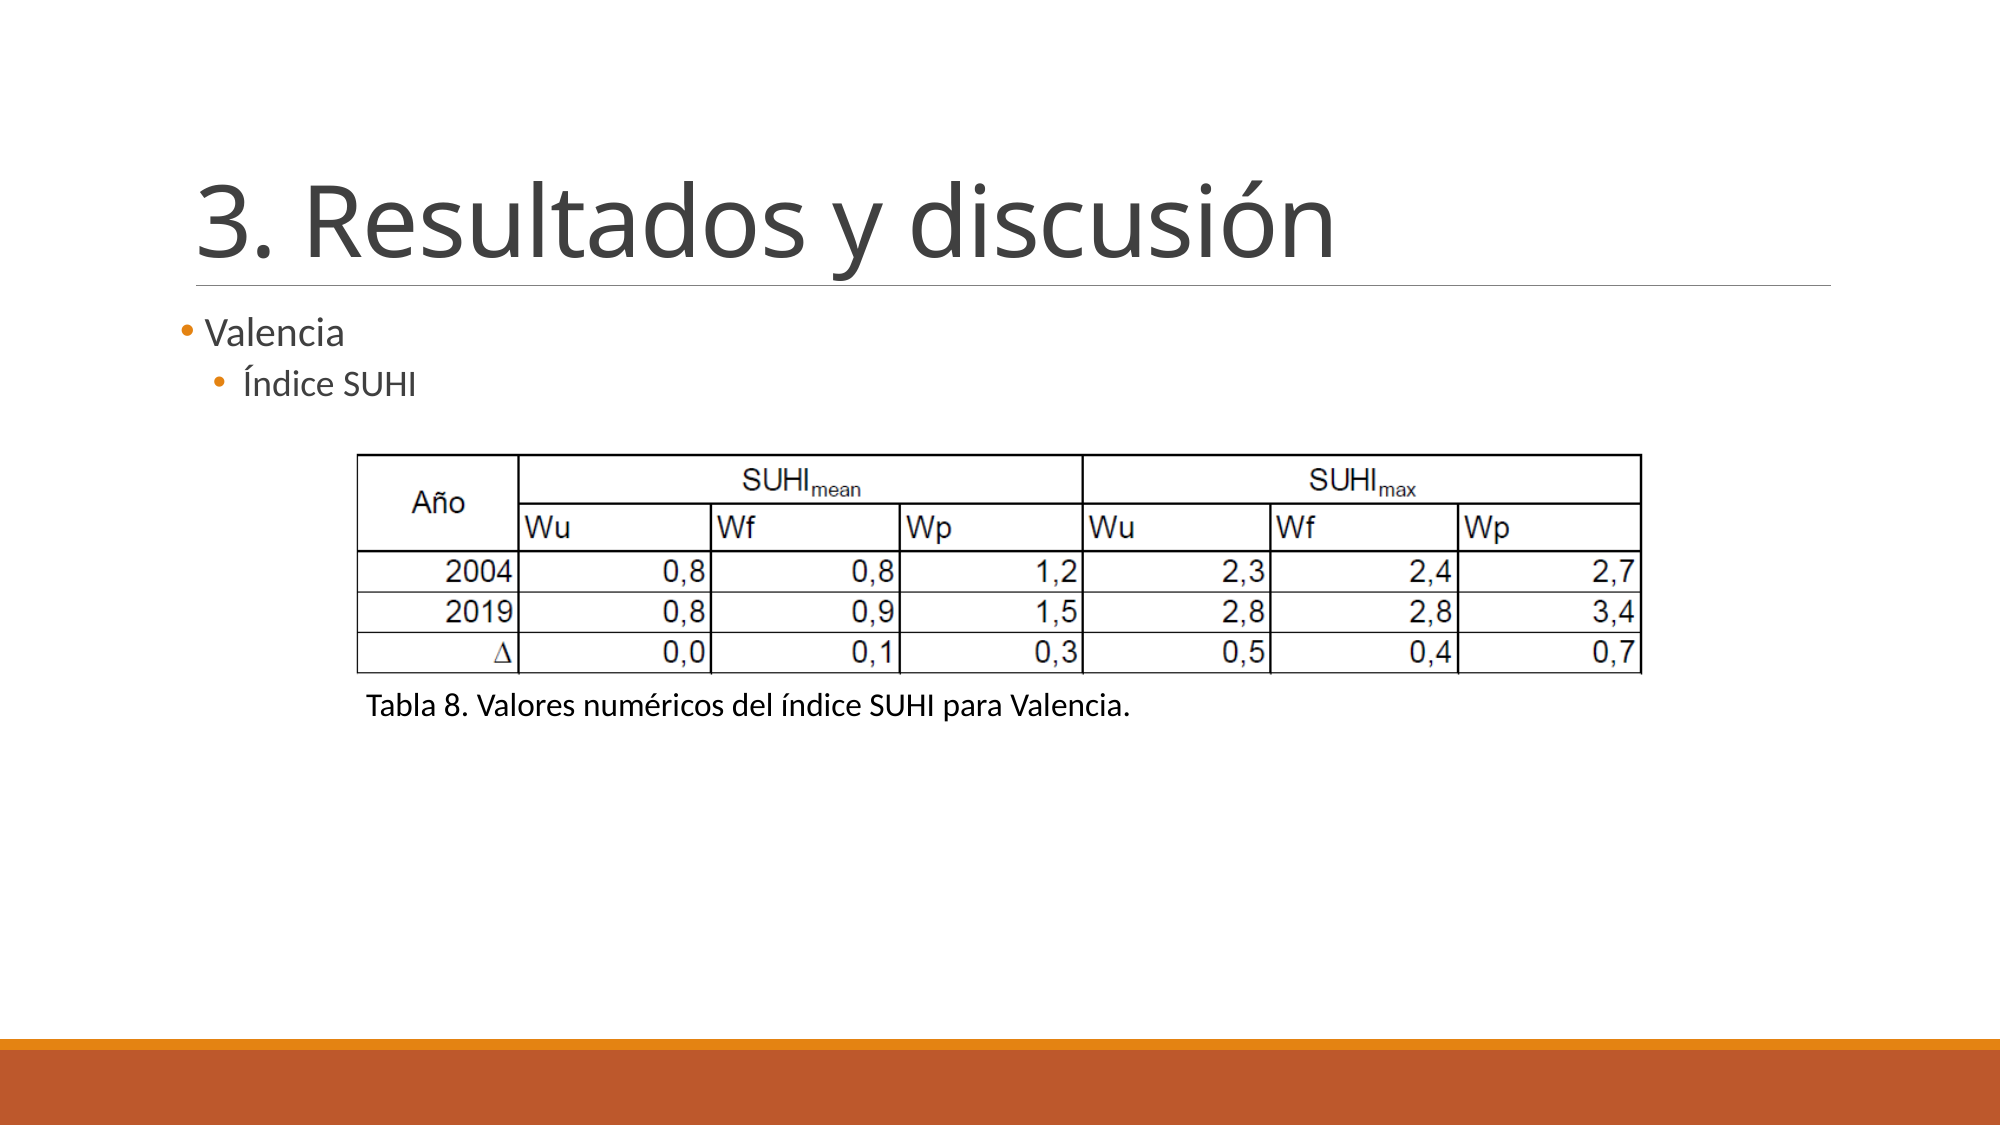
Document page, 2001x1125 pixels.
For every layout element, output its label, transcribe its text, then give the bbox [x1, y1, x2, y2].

list Valencia Índice SUHI [180, 302, 1830, 963]
picture [350, 448, 1647, 677]
title 3. Resultados y discusión [180, 47, 1830, 285]
text_box Tabla 8. Valores numéricos del índice SUHI para Valencia. [351, 684, 1649, 731]
